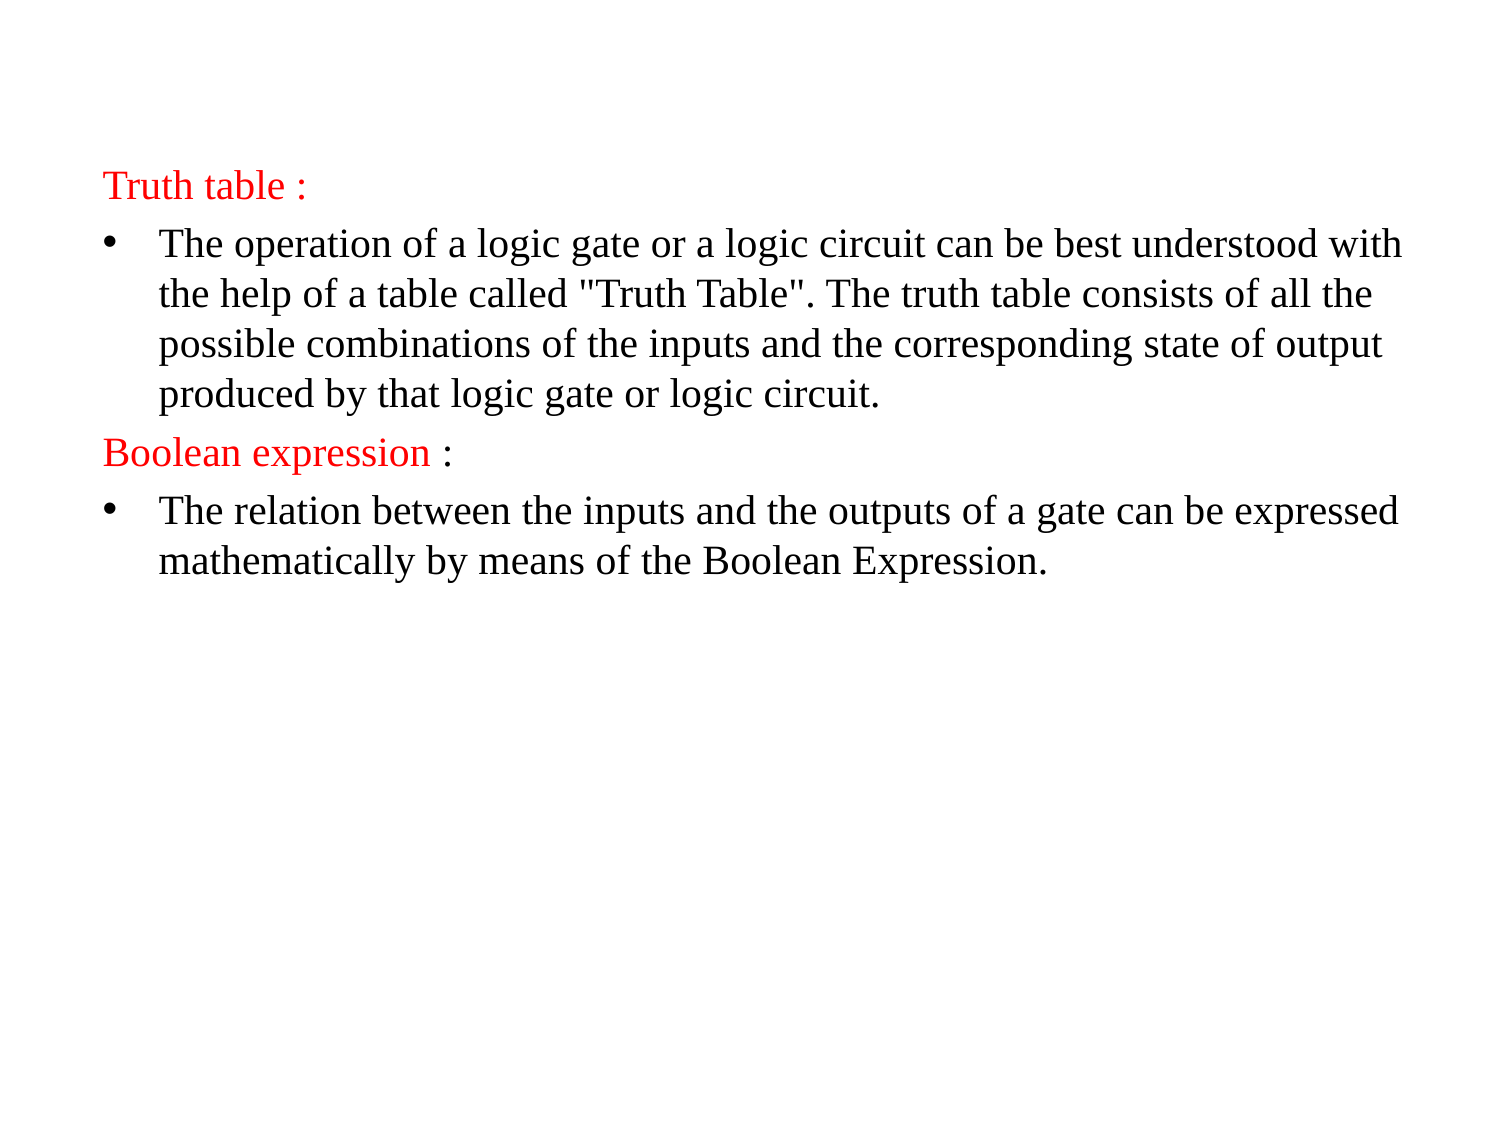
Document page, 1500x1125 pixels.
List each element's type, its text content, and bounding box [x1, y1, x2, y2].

list Truth table : The operation of a logic gate or a logic circuit can be best understood with the help of a table called "Truth Table". The truth table consists of all the possible combinations of the inputs and the corresponding state of output produced by that logic gate or logic circuit. Boolean expression : The relation between the inputs and the outputs of a gate can be expressed mathematically by means of the Boolean Expression. [87, 149, 1438, 893]
